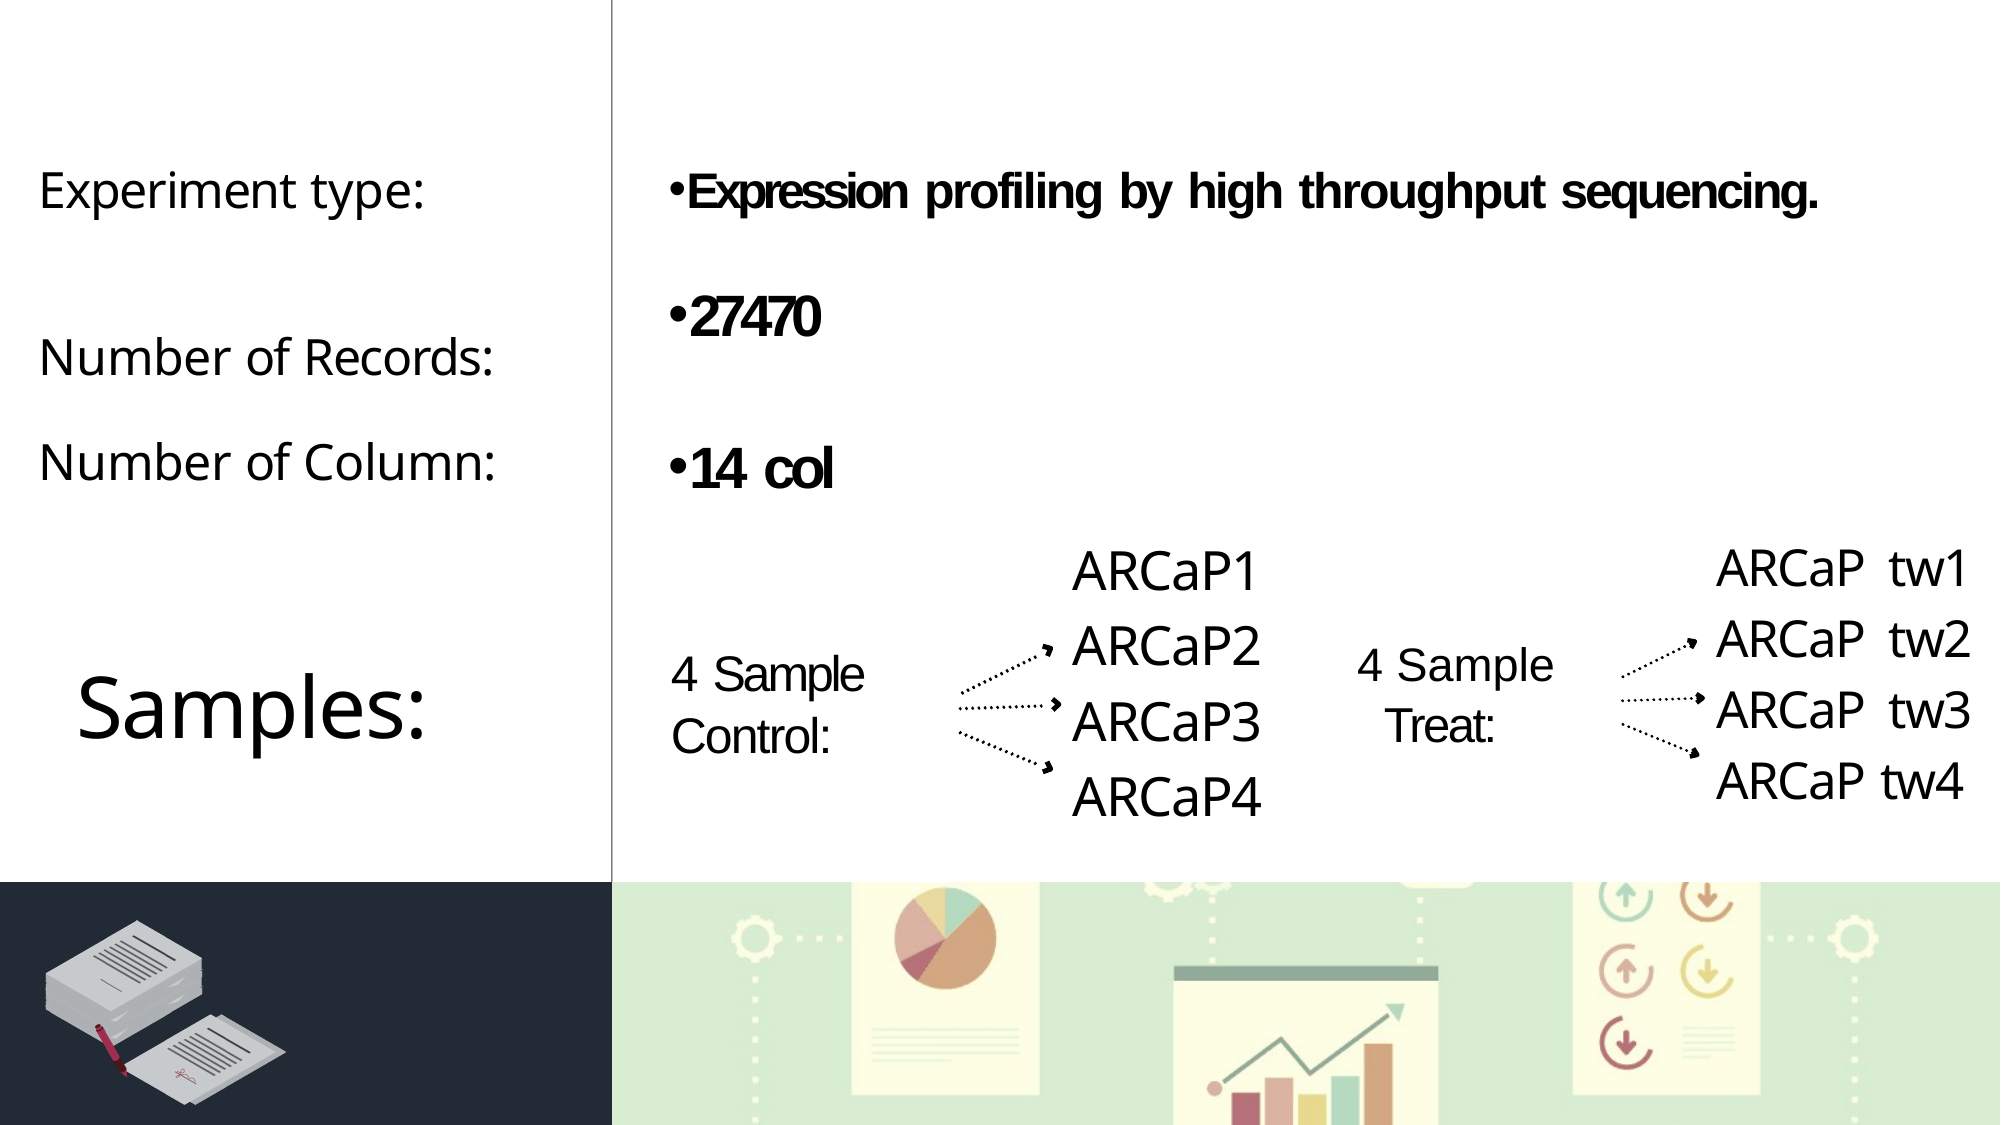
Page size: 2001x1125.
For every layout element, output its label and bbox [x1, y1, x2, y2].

text_box [0, 0, 2000, 1125]
